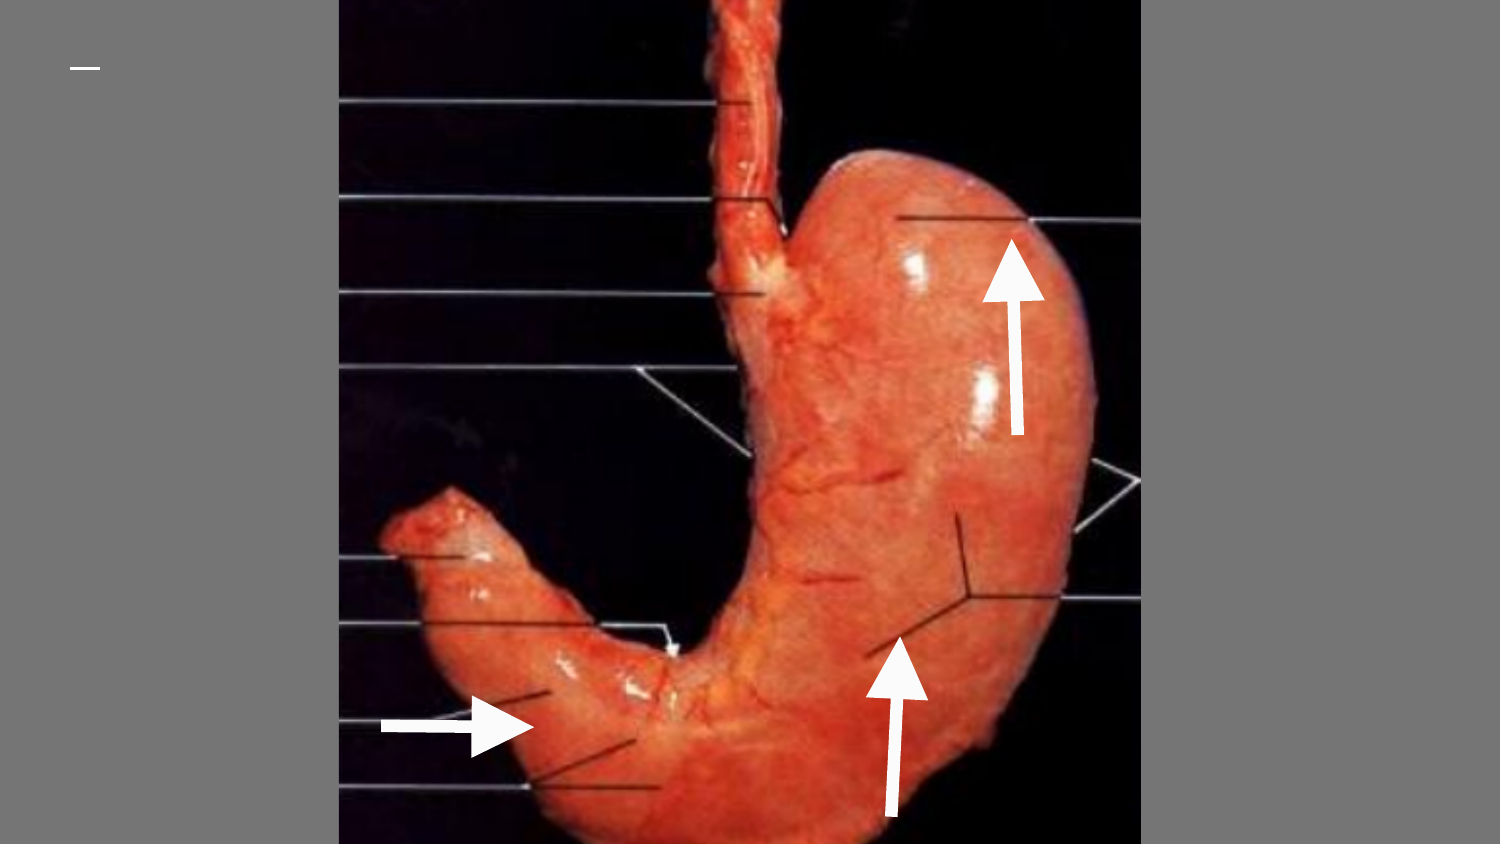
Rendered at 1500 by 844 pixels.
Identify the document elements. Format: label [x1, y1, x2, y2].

picture [338, 0, 1142, 844]
text_box [1011, 238, 1019, 436]
text_box [890, 636, 901, 817]
